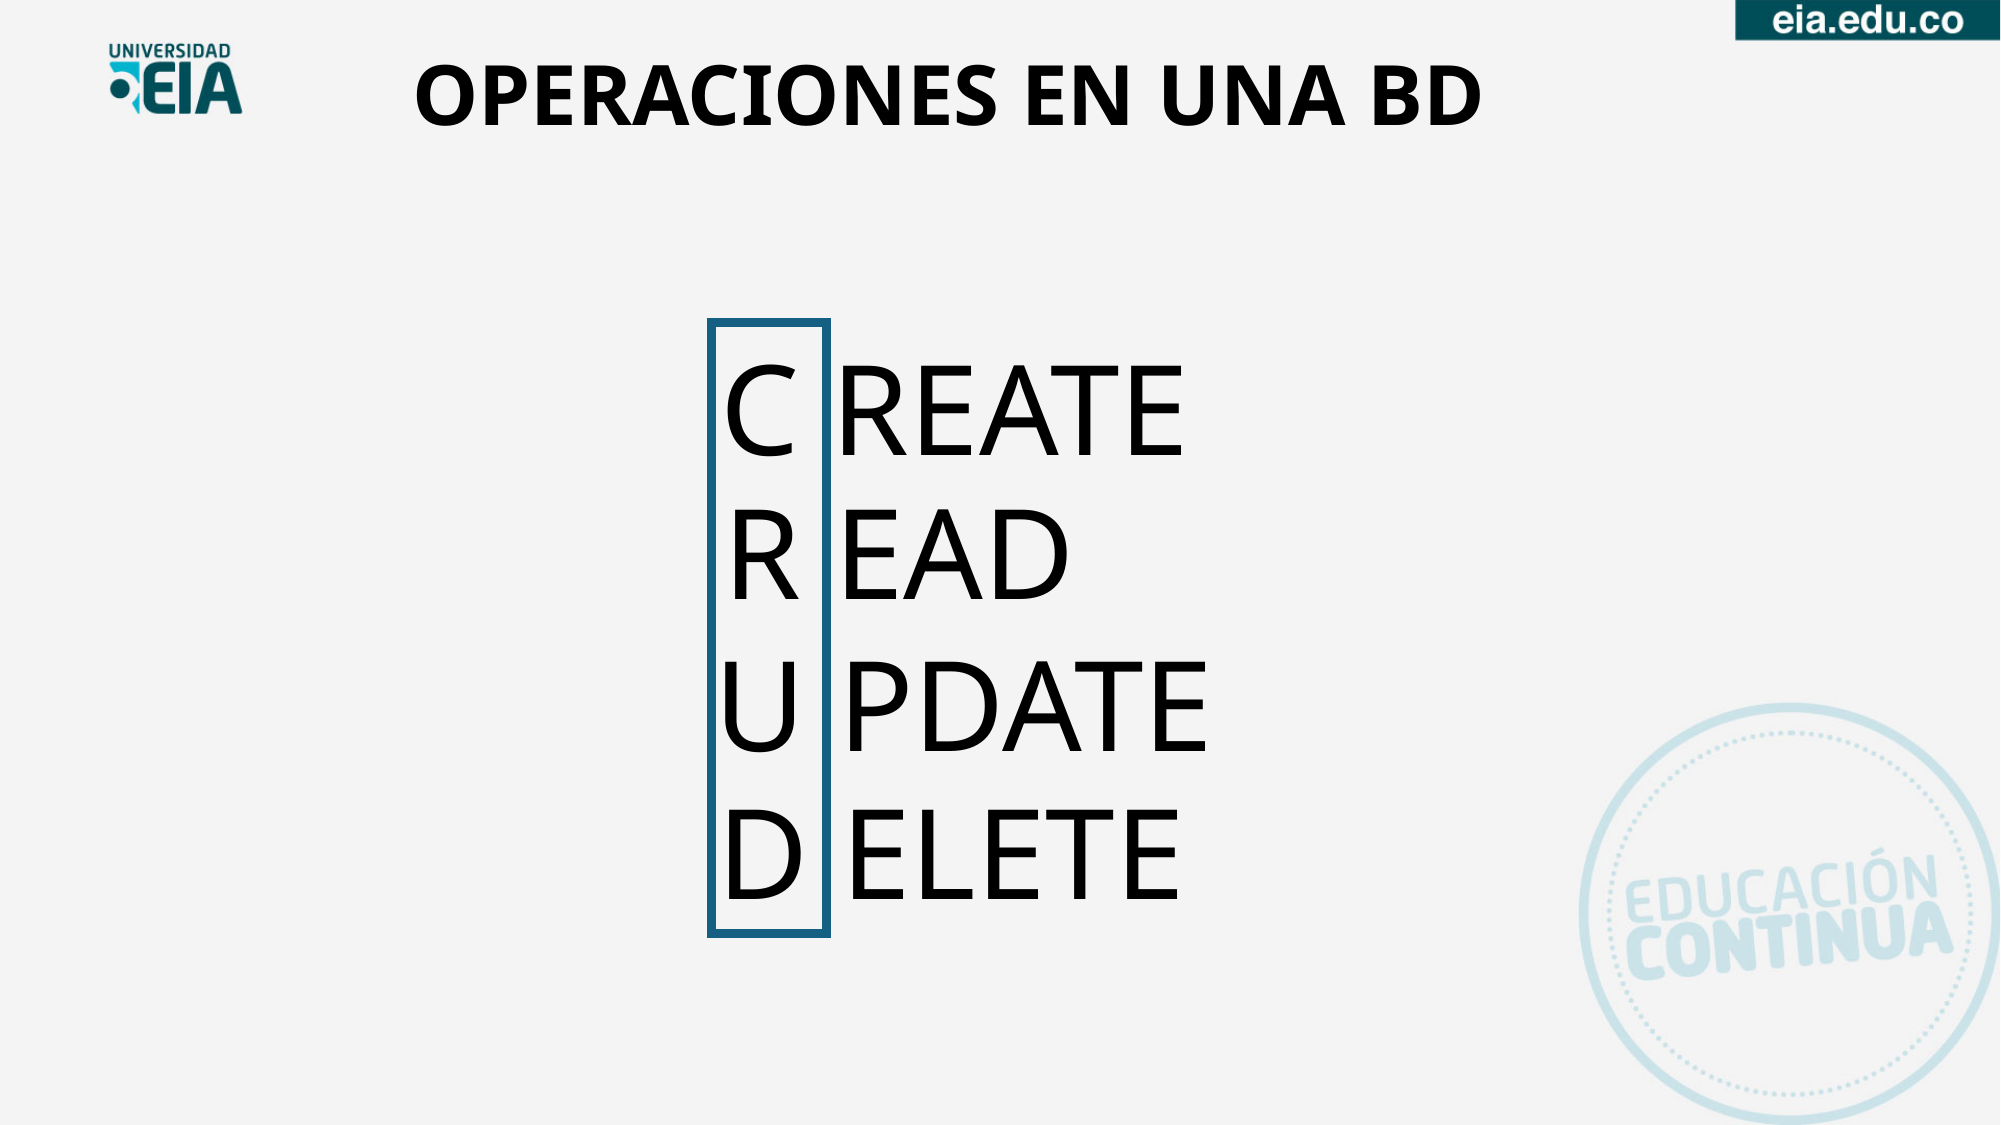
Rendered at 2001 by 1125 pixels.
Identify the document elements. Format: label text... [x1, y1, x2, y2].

text_box C REATE [705, 322, 710, 488]
text_box U PDATE [828, 618, 1228, 784]
text_box U PDATE [699, 618, 710, 784]
text_box [710, 321, 828, 935]
picture [0, 0, 2001, 1125]
text_box D ELETE [828, 767, 1200, 932]
text_box R EAD [828, 467, 1090, 618]
text_box OPERACIONES EN UNA BD [397, 35, 1500, 150]
text_box C REATE [828, 322, 1205, 488]
text_box D ELETE [702, 767, 710, 932]
